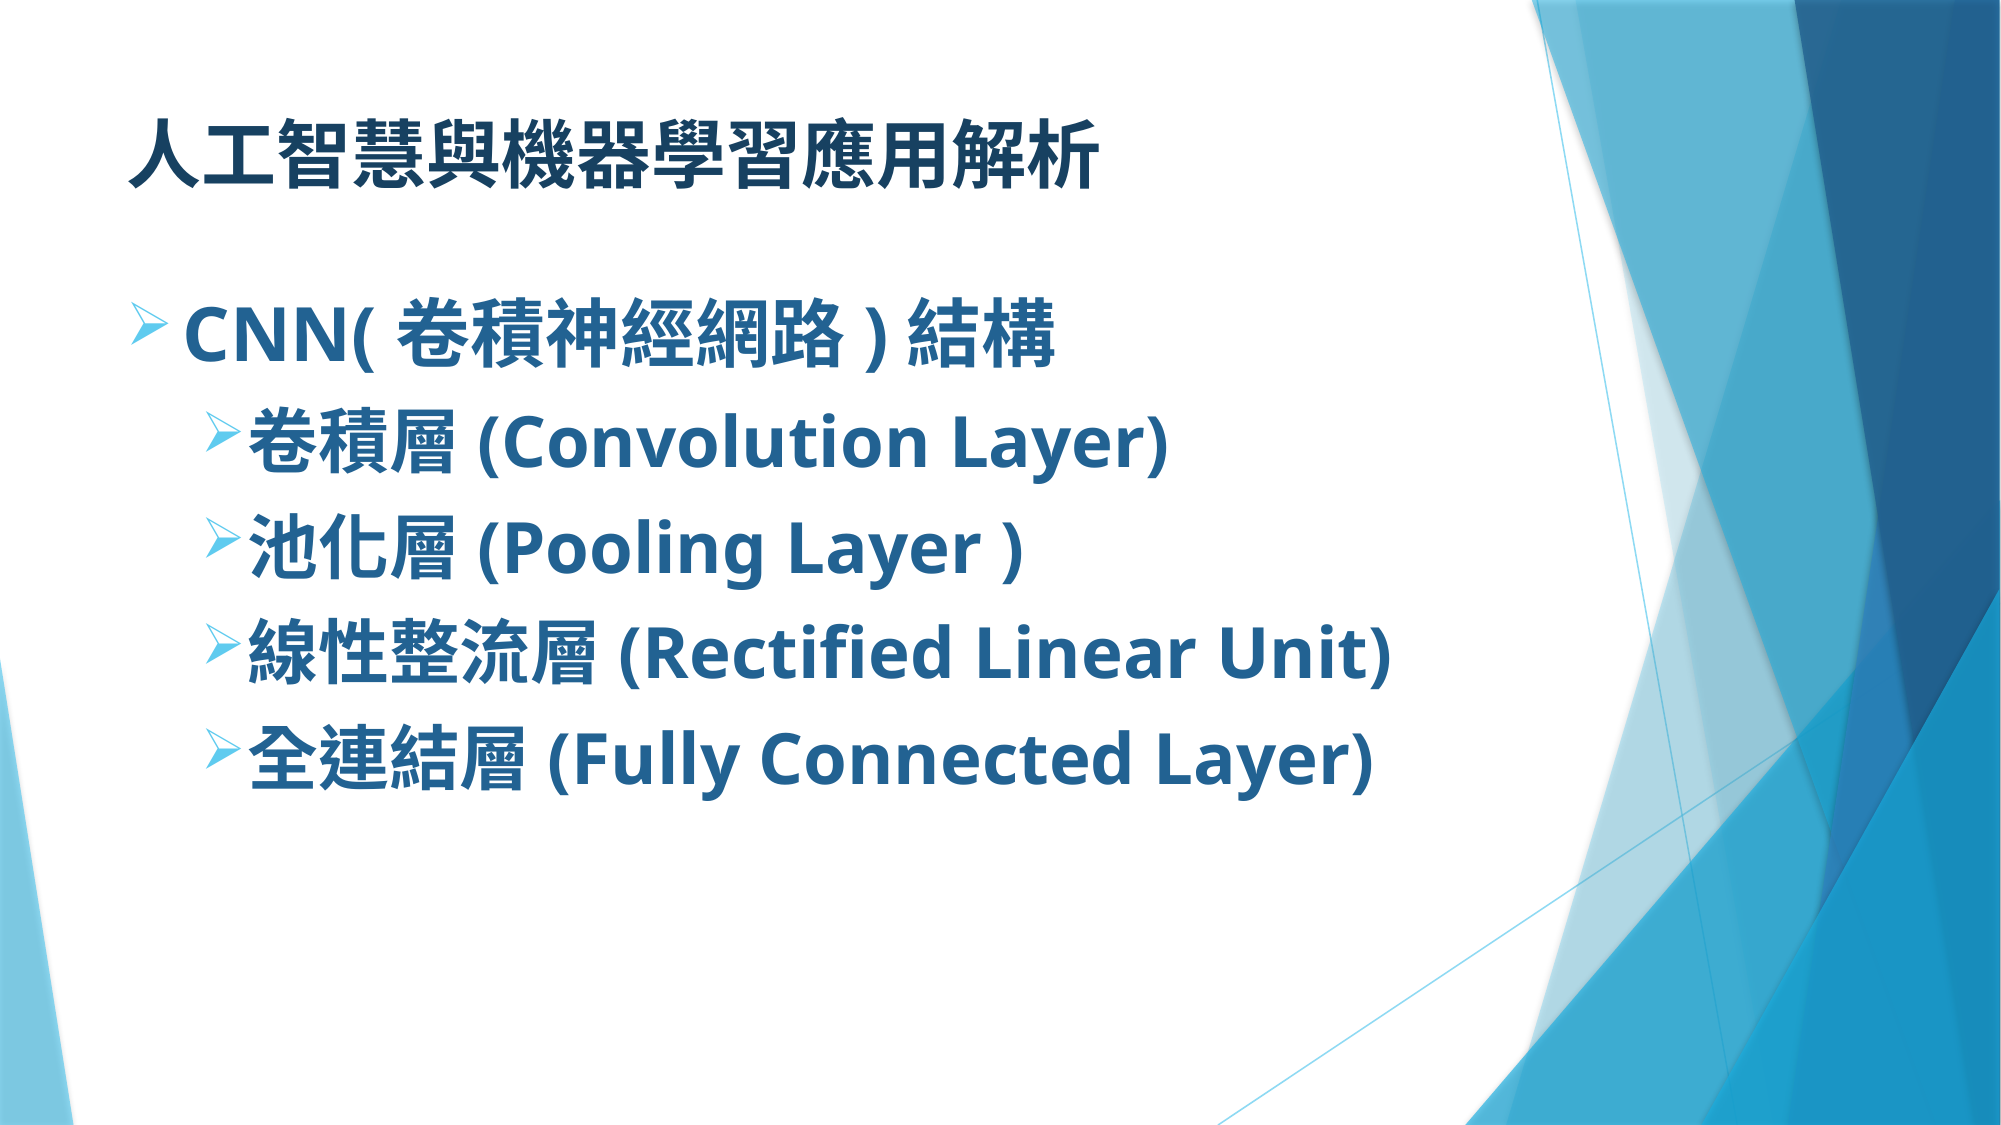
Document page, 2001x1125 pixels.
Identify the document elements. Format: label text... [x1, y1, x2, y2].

list CNN(卷積神經網路)結構 卷積層(Convolution Layer) 池化層(Pooling Layer ) 線性整流層(Rectified Linear Unit) 全連結層(Fully Connected Layer) [111, 278, 1522, 916]
title 人工智慧與機器學習應用解析 [111, 99, 1522, 278]
